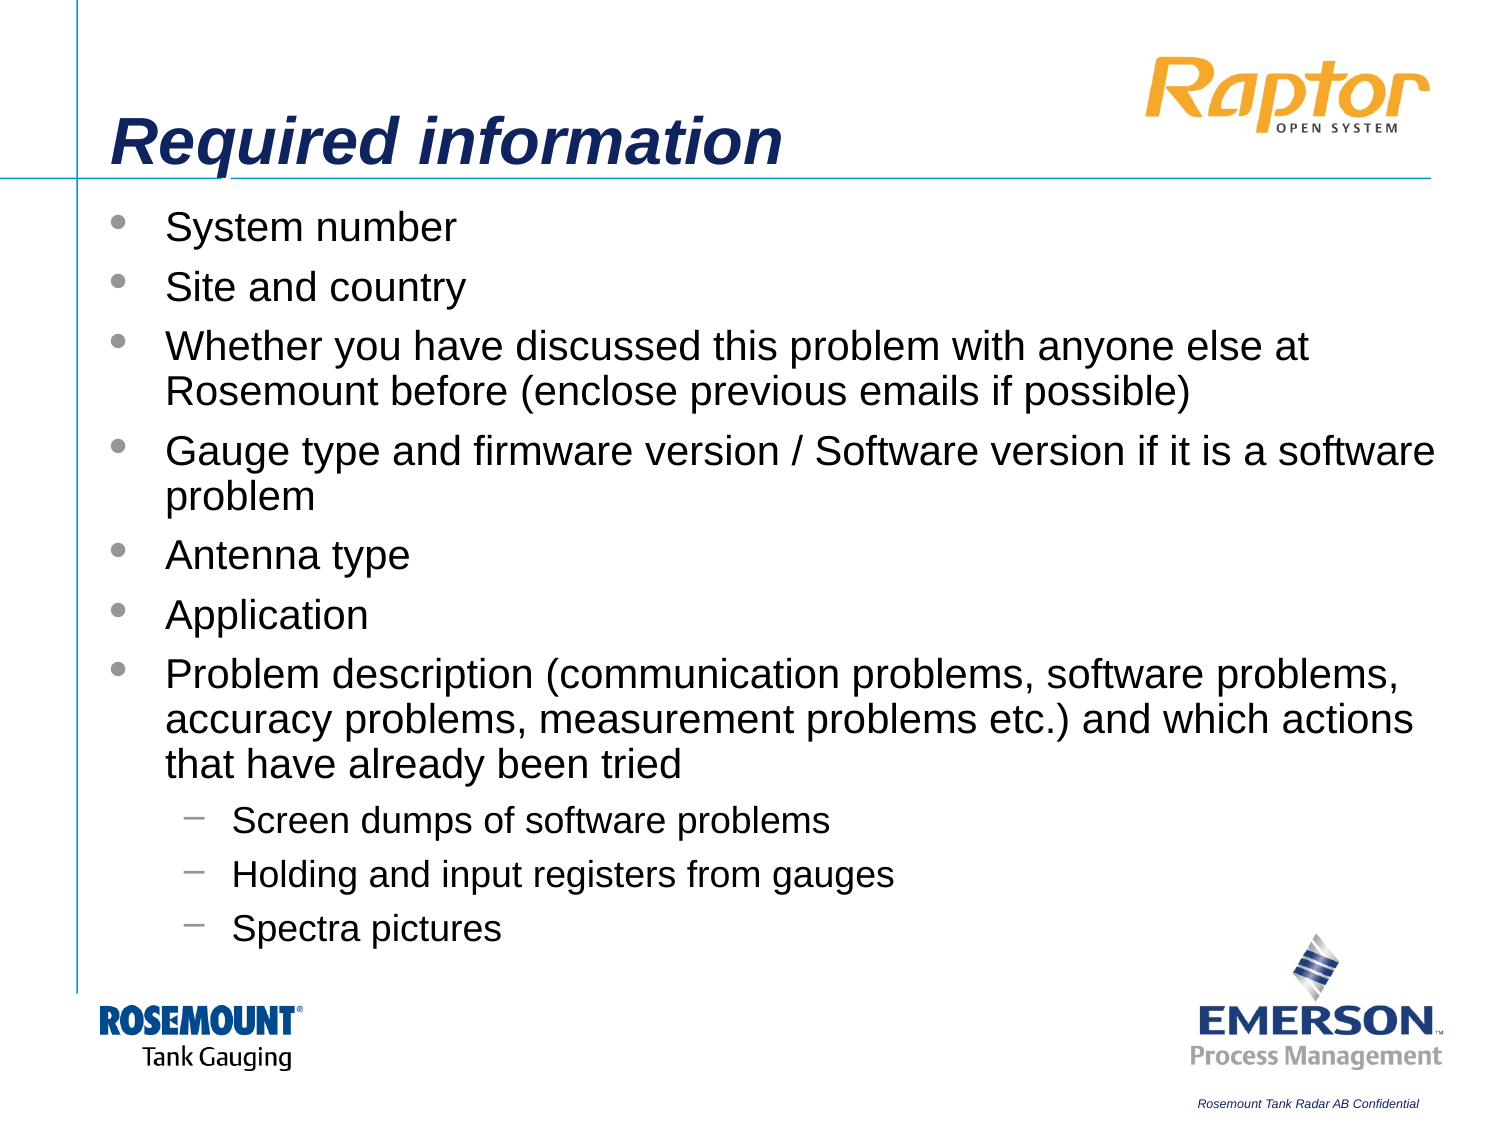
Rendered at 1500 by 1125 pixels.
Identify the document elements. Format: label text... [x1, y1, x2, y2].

picture [100, 1005, 303, 1071]
title Required information [95, 66, 1342, 186]
picture [1139, 54, 1436, 135]
picture [1173, 944, 1461, 1098]
list System number Site and country Whether you have discussed this problem with anyone else at Rosemount before (enclose previous emails if possible) Gauge type and firmware version / Software version if it is a software problem Antenna type Application Problem description (communication problems, software problems, accuracy problems, measurement problems etc.) and which actions that have already been tried Screen dumps of software problems Holding and input registers from gauges Spectra pictures [93, 197, 1463, 944]
